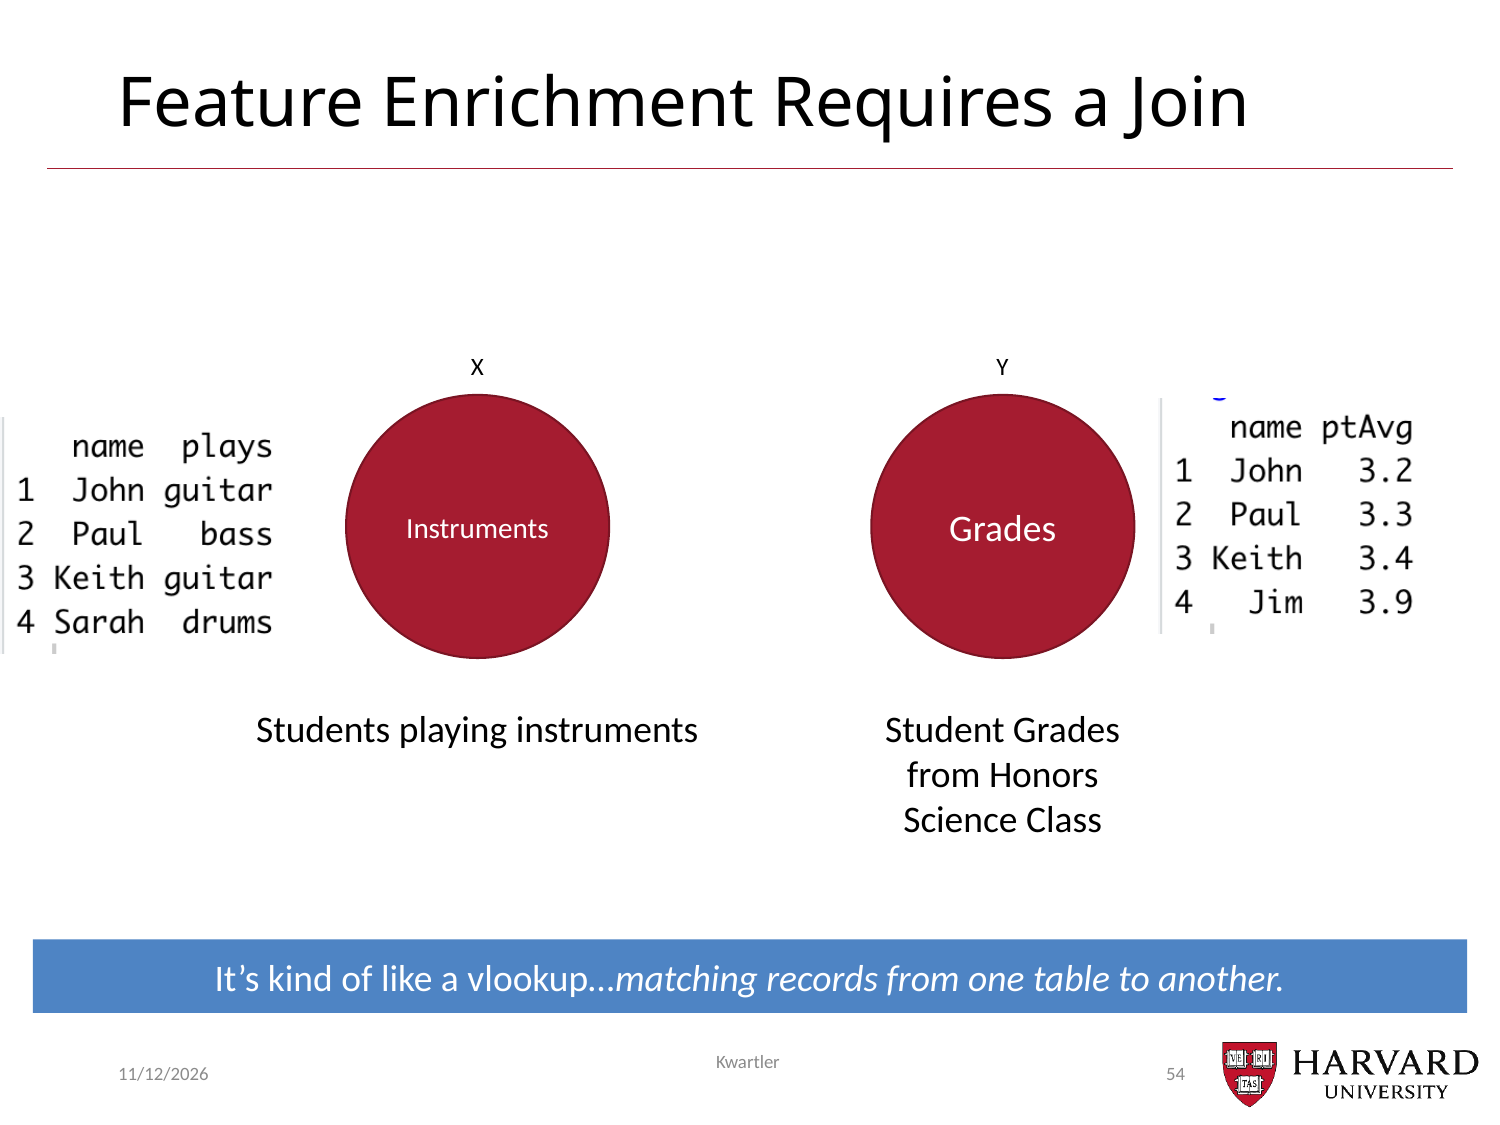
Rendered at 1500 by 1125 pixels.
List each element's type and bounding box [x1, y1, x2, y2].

text_box [870, 393, 1136, 660]
slide_number [1059, 1042, 1200, 1103]
picture [0, 417, 342, 654]
text_box [496, 1042, 1004, 1103]
slide_number [103, 1042, 441, 1103]
text_box [981, 342, 1024, 388]
text_box [835, 697, 1171, 847]
title [103, 59, 1397, 157]
picture [1200, 1024, 1500, 1125]
picture [1158, 397, 1500, 634]
text_box [456, 342, 499, 388]
text_box [241, 697, 714, 757]
text_box [32, 938, 1468, 1014]
text_box [345, 393, 611, 660]
